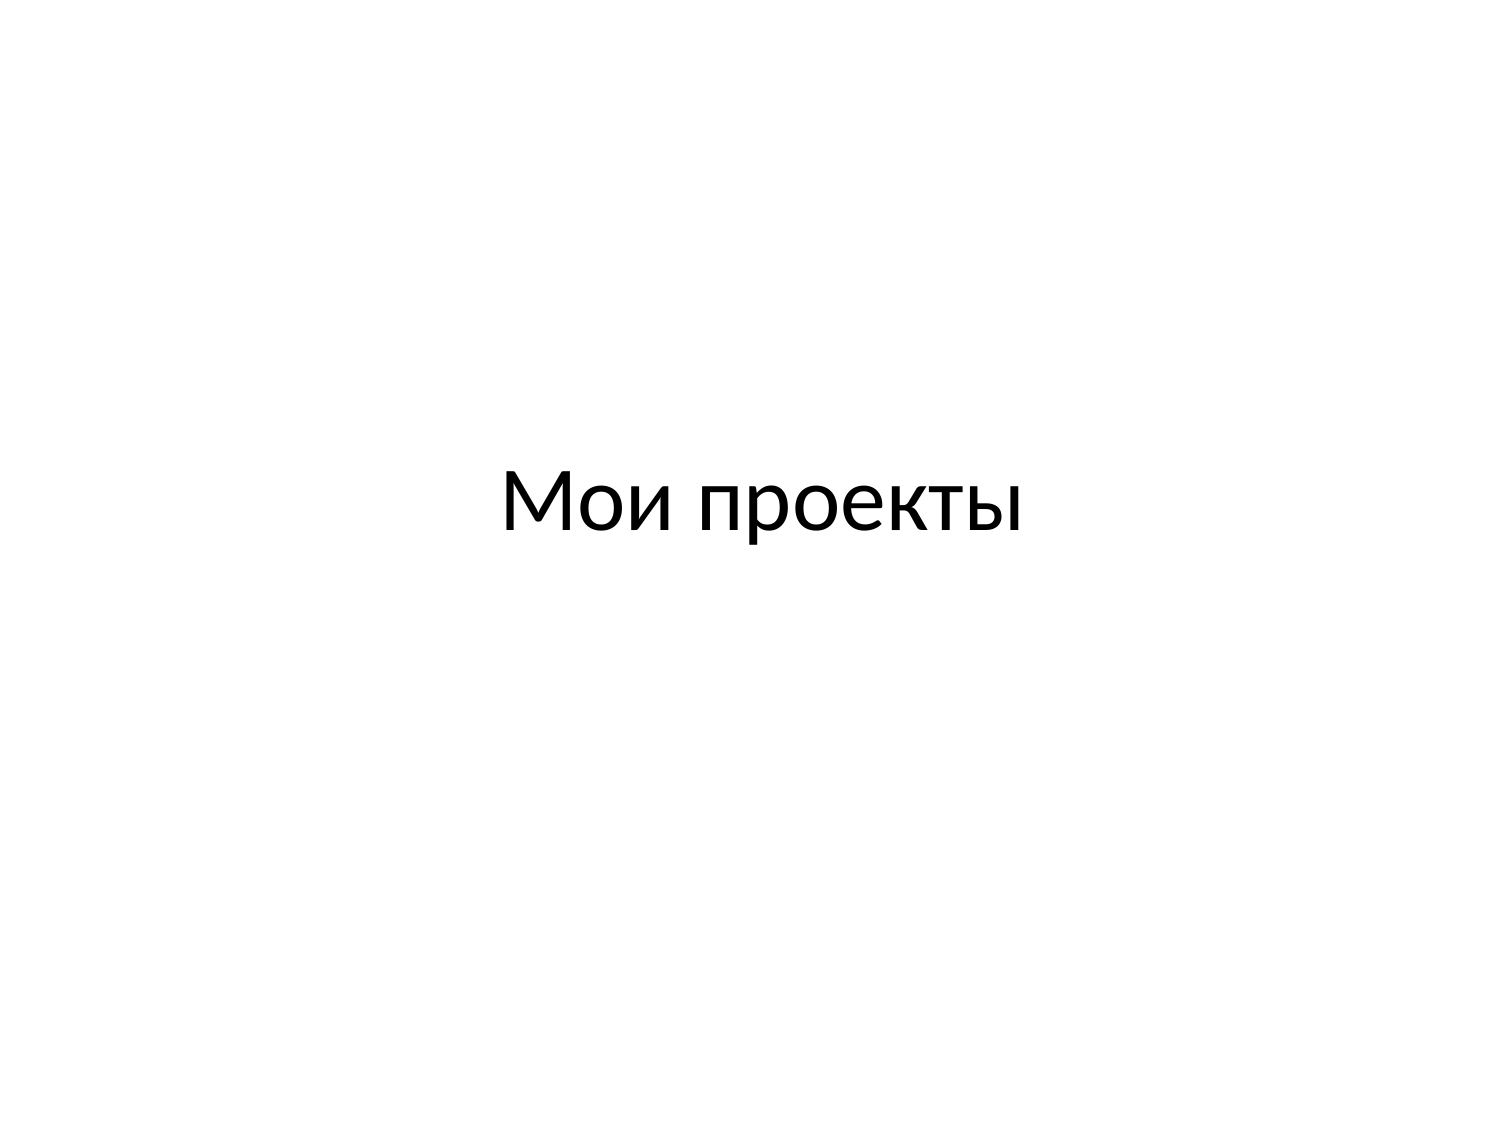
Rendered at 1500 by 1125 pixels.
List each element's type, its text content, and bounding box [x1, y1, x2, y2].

title Мои проекты [87, 399, 1438, 588]
